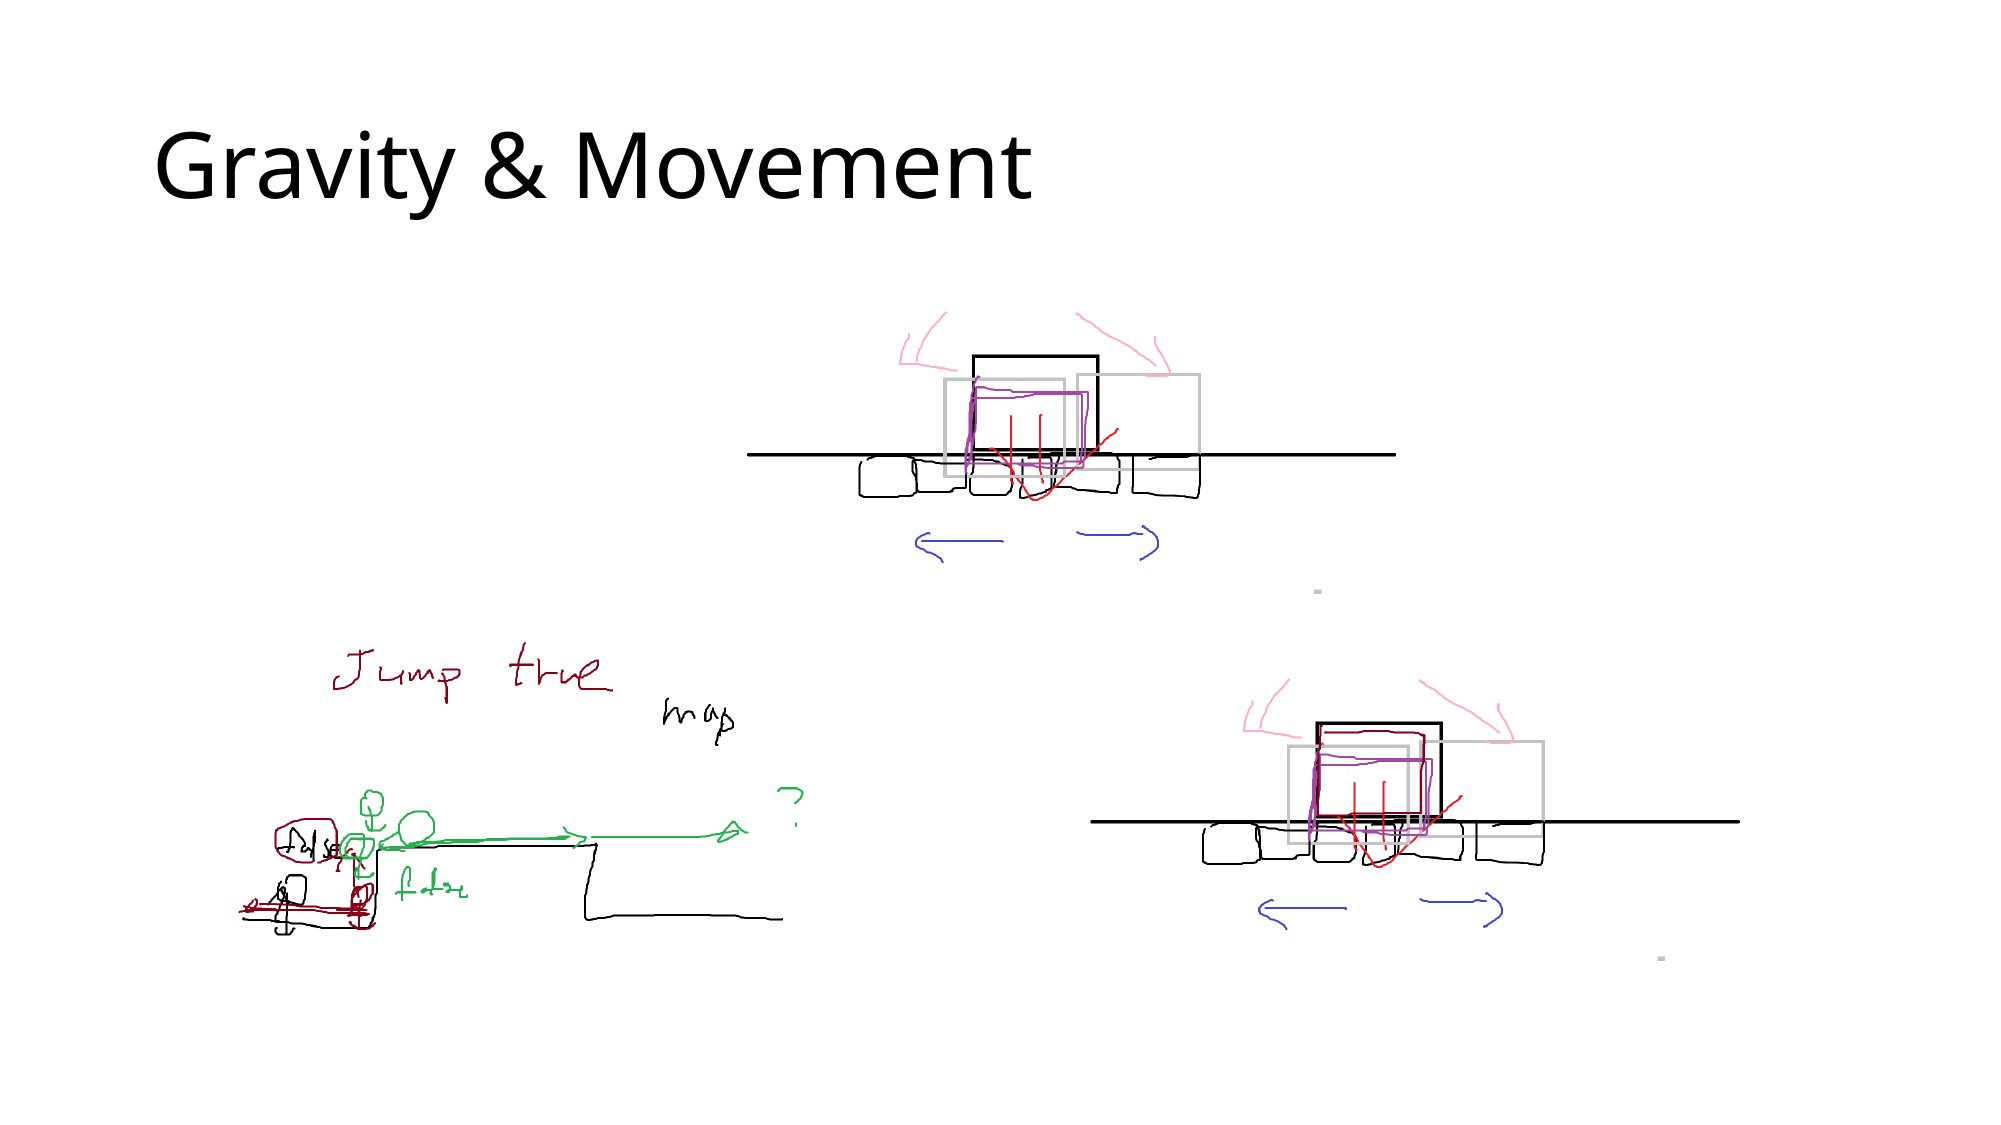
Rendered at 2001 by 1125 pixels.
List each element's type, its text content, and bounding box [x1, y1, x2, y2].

title Gravity & Movement [137, 59, 1863, 278]
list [226, 299, 1774, 1014]
